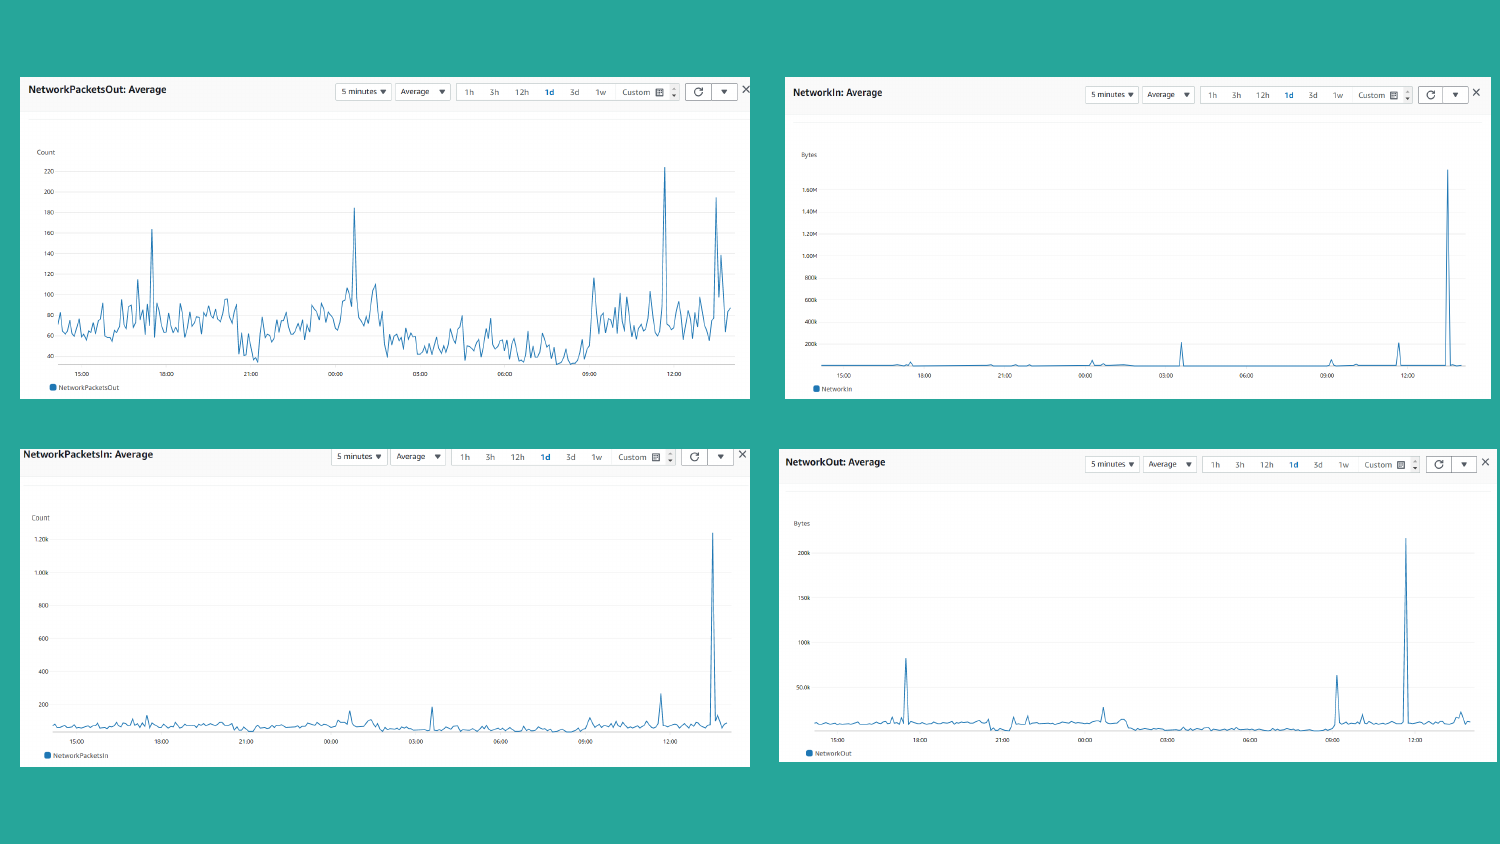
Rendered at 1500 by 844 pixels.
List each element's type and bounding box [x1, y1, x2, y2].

picture [20, 449, 751, 767]
picture [784, 77, 1491, 400]
picture [20, 77, 751, 400]
picture [779, 449, 1497, 762]
